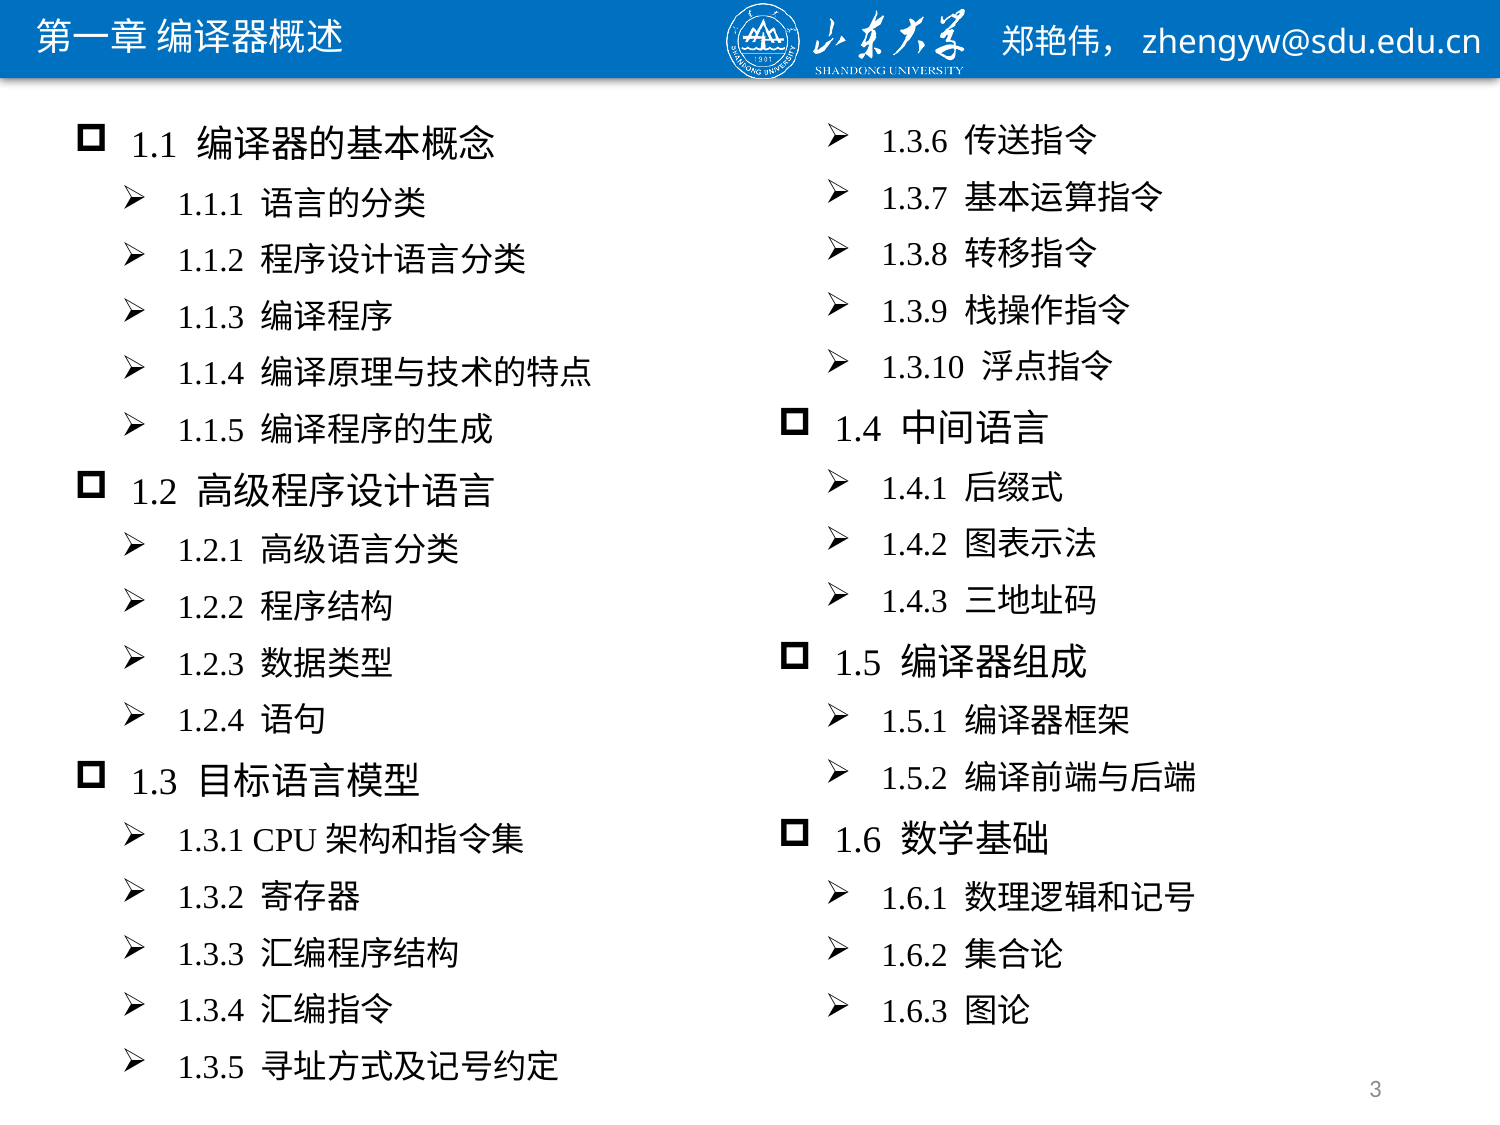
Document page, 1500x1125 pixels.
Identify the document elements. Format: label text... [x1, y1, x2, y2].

text_box 1.3.6 传送指令 1.3.7 基本运算指令 1.3.8 转移指令 1.3.9 栈操作指令 1.3.10 浮点指令 1.4 中间语言 1.4.1 后缀式 1.4.2 图表示法 1.4.3 三地址码 1.5 编译器组成 1.5.1 编译器框架 1.5.2 编译前端与后端 1.6 数学基础 1.6.1 数理逻辑和记号 1.6.2 集合论 1.6.3 图论 [763, 102, 1414, 1037]
slide_number 3 [1059, 1057, 1397, 1118]
text_box 第一章 编译器概述 [20, 5, 359, 66]
picture [726, 3, 965, 79]
text_box 1.1 编译器的基本概念 1.1.1 语言的分类 1.1.2 程序设计语言分类 1.1.3 编译程序 1.1.4 编译原理与技术的特点 1.1.5 编译程序的生成 1.2 高级程序设计语言 1.2.1 高级语言分类 1.2.2 程序结构 1.2.3 数据类型 1.2.4 语句 1.3 目标语言模型 1.3.1 CPU架构和指令集 1.3.2 寄存器 1.3.3 汇编程序结构 1.3.4 汇编指令 1.3.5 寻址方式及记号约定 [59, 101, 710, 1093]
